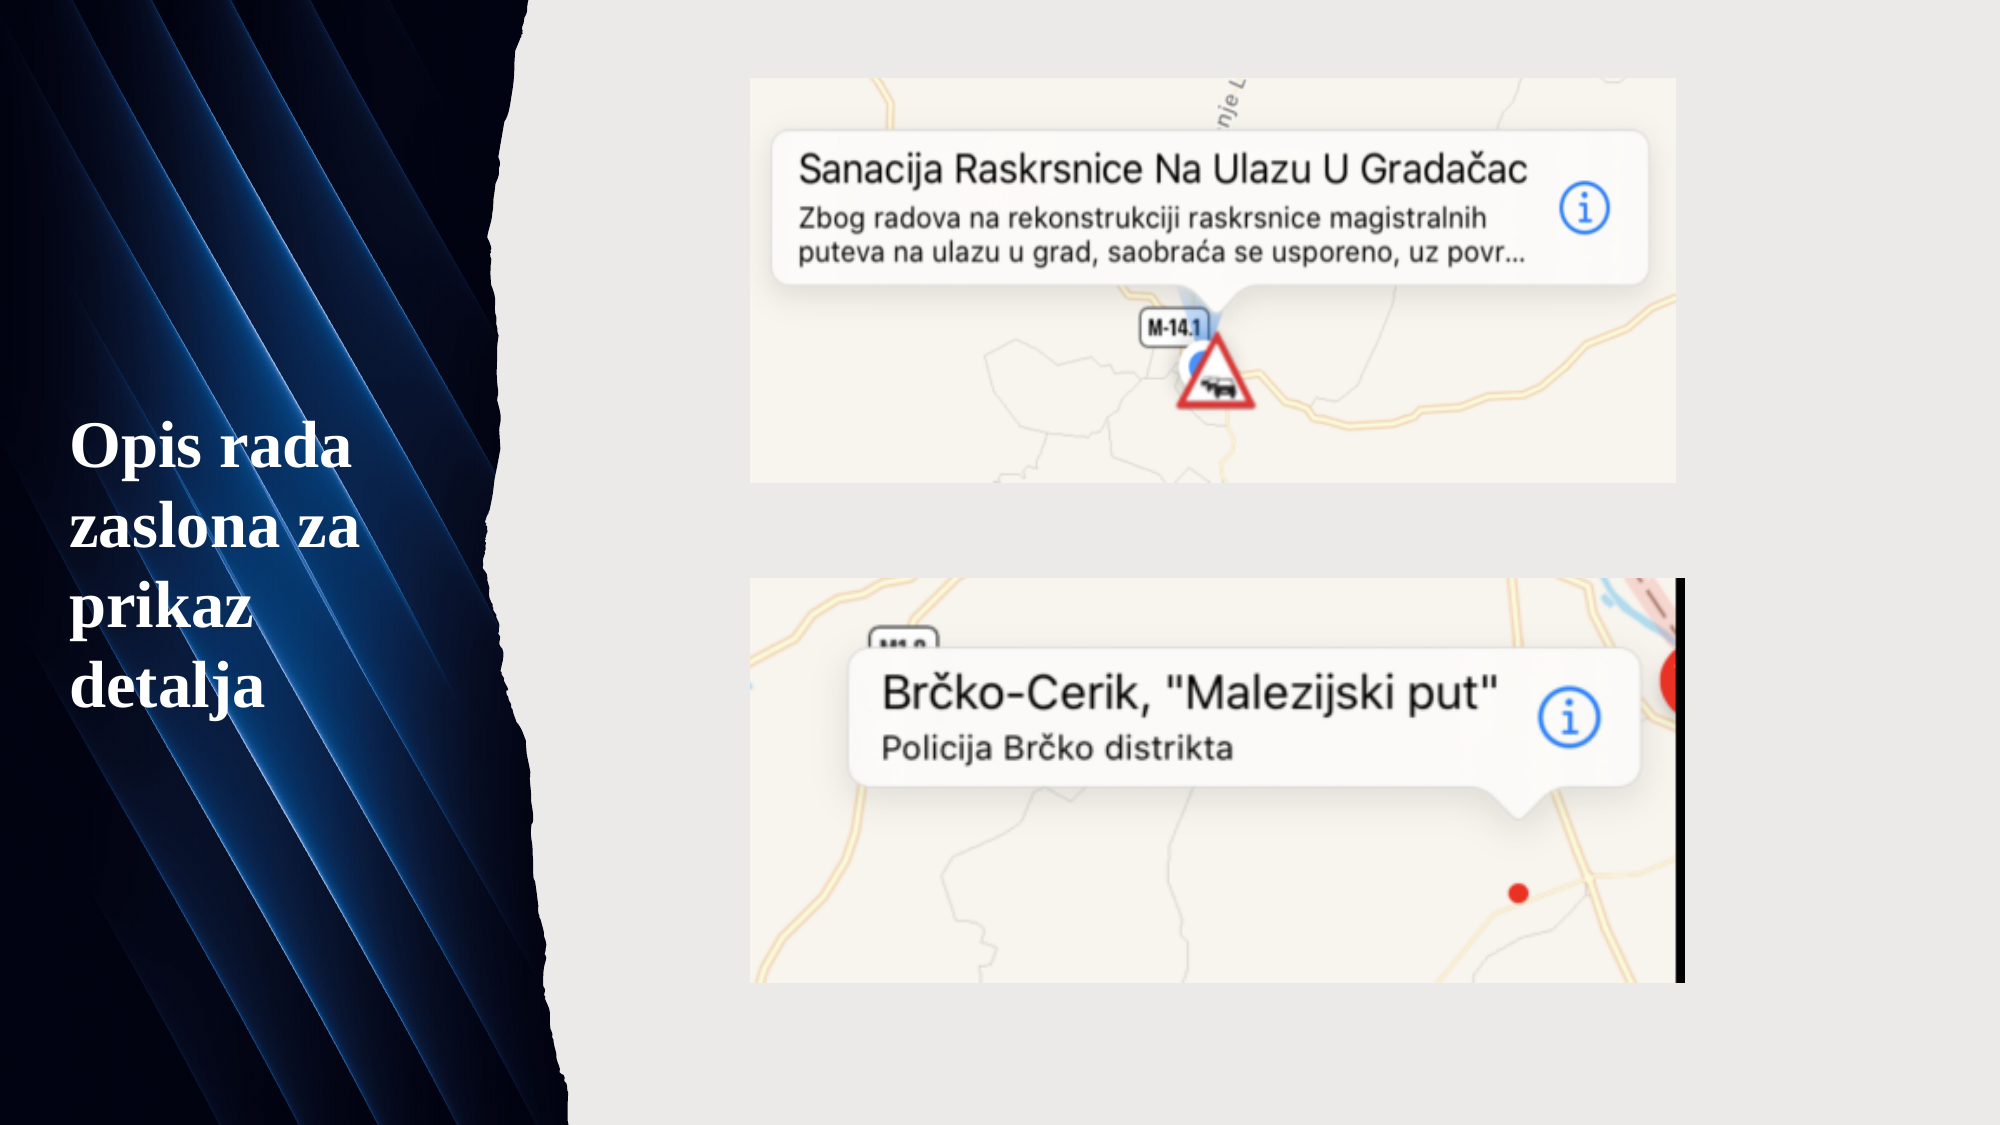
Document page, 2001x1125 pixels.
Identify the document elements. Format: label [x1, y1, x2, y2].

picture [0, 0, 569, 1125]
picture [749, 78, 1677, 483]
picture [749, 578, 1685, 983]
text_box [569, 0, 2000, 1125]
